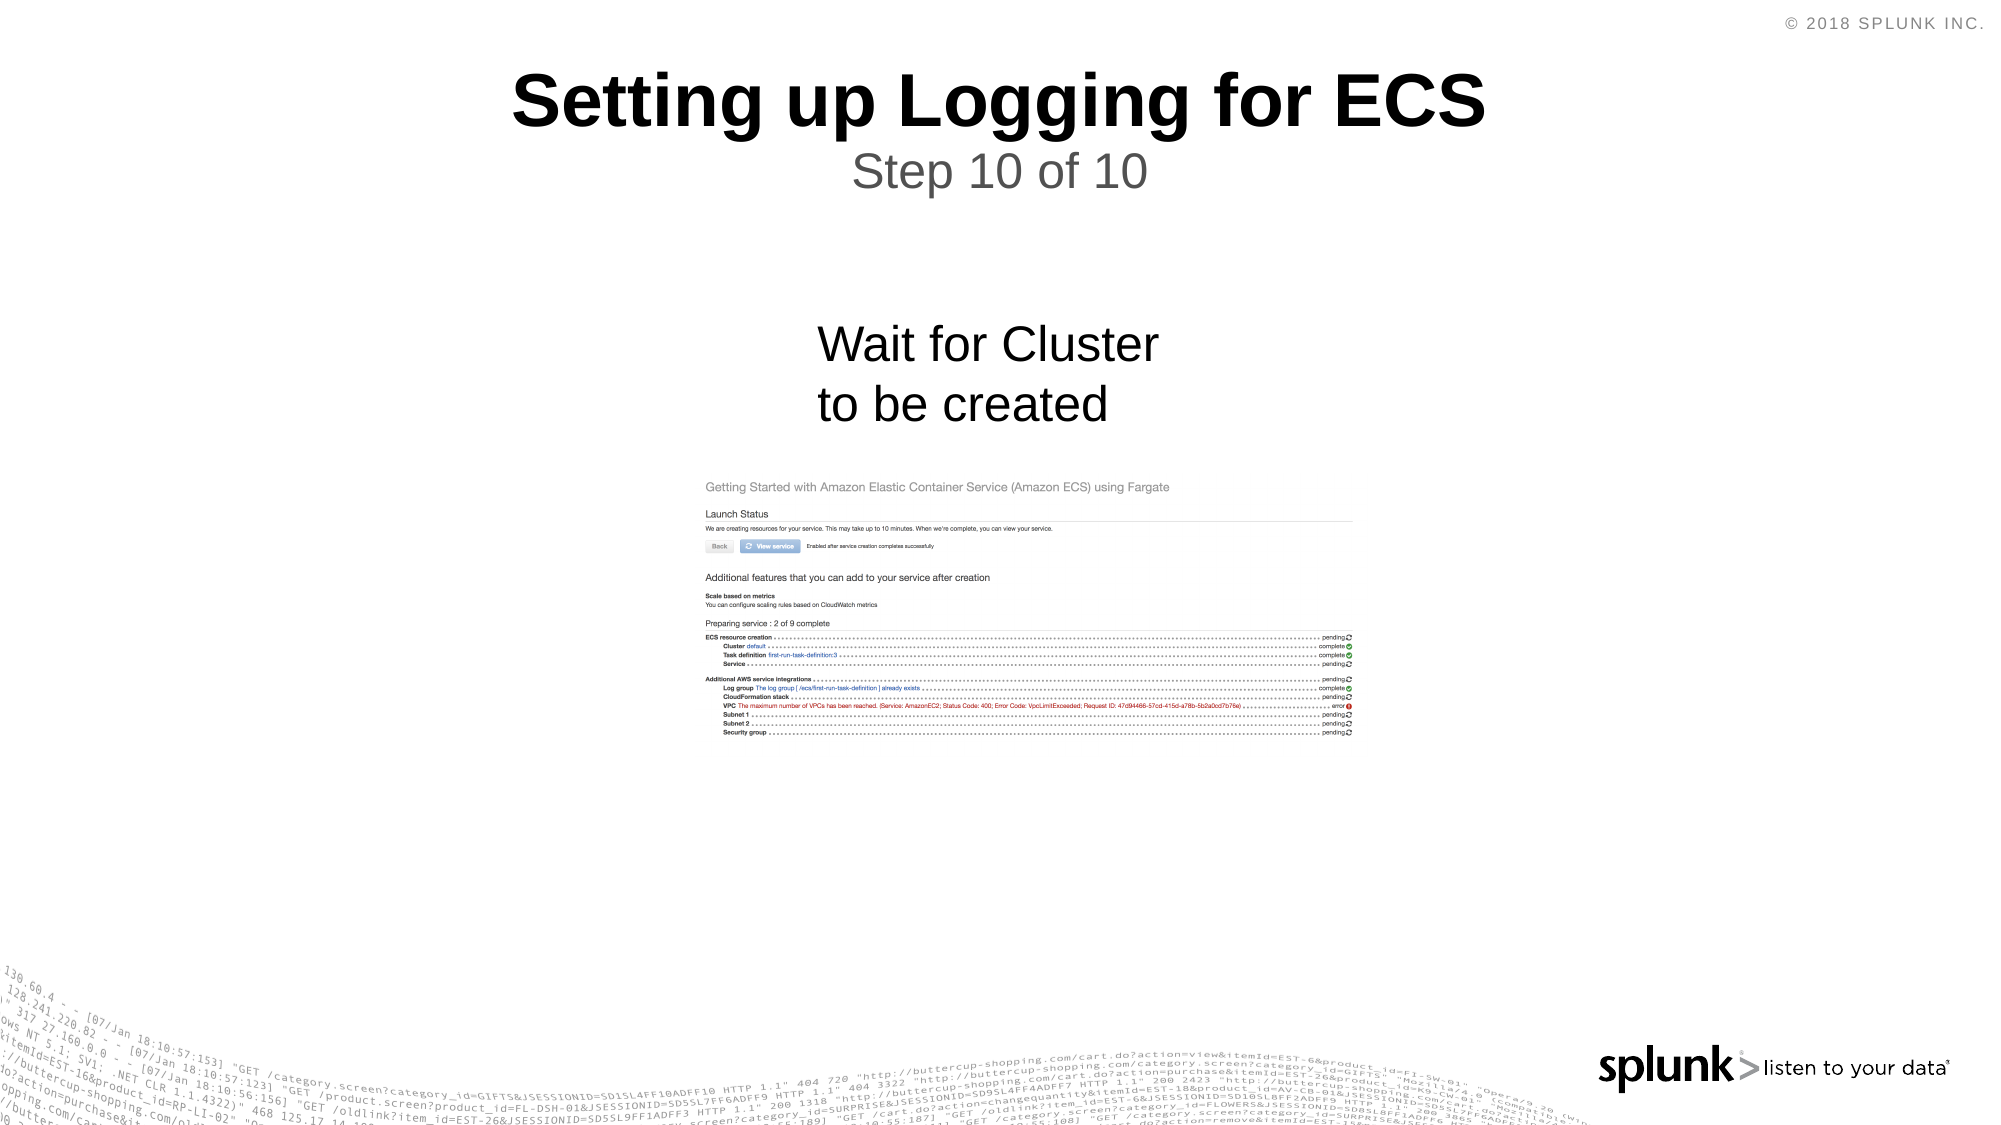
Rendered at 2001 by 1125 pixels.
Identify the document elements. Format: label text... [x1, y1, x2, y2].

title Setting up Logging for ECS [74, 50, 1926, 124]
subtitle Step 10 of 10 [74, 144, 1926, 190]
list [695, 473, 1368, 757]
picture [0, 0, 2000, 1125]
text_box Wait for Cluster to be created [817, 311, 1183, 432]
